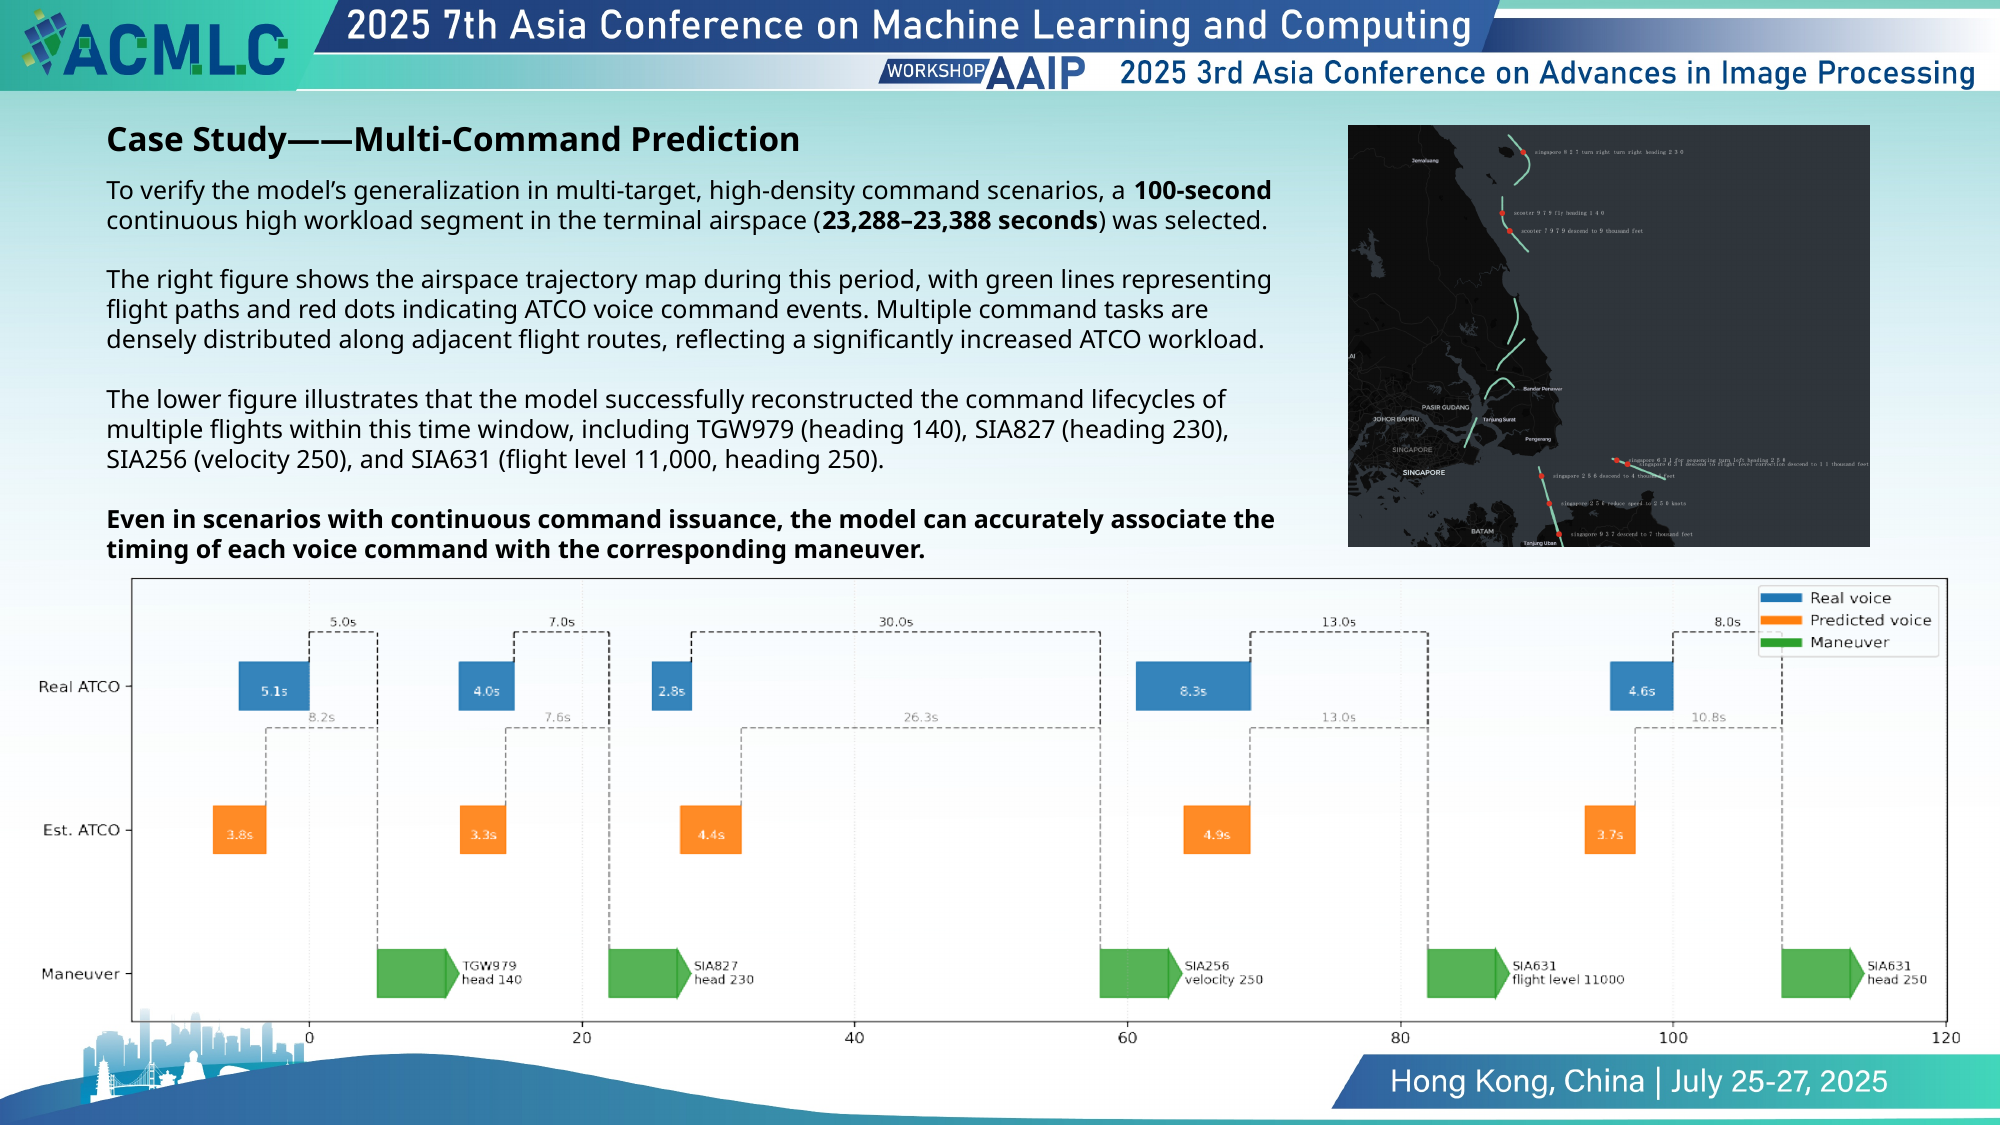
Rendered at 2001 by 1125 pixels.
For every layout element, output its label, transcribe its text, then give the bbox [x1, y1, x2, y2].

picture [0, 0, 2000, 1125]
text_box Case Study——Multi-Command Prediction [91, 111, 854, 166]
text_box To verify the model’s generalization in multi-target, high-density command scenarios, a 100-second continuous high workload segment in the terminal airspace (23,288–23,388 seconds) was selected. The right figure shows the airspace trajectory map during this period, with green lines representing flight paths and red dots indicating ATCO voice command events. Multiple command tasks are densely distributed along adjacent flight routes, reflecting a significantly increased ATCO workload. The lower figure illustrates that the model successfully reconstructed the command lifecycles of multiple flights within this time window, including TGW979 (heading 140), SIA827 (heading 230), SIA256 (velocity 250), and SIA631 (flight level 11,000, heading 250). Even in scenarios with continuous command issuance, the model can accurately associate the timing of each voice command with the corresponding maneuver. [91, 166, 1298, 562]
